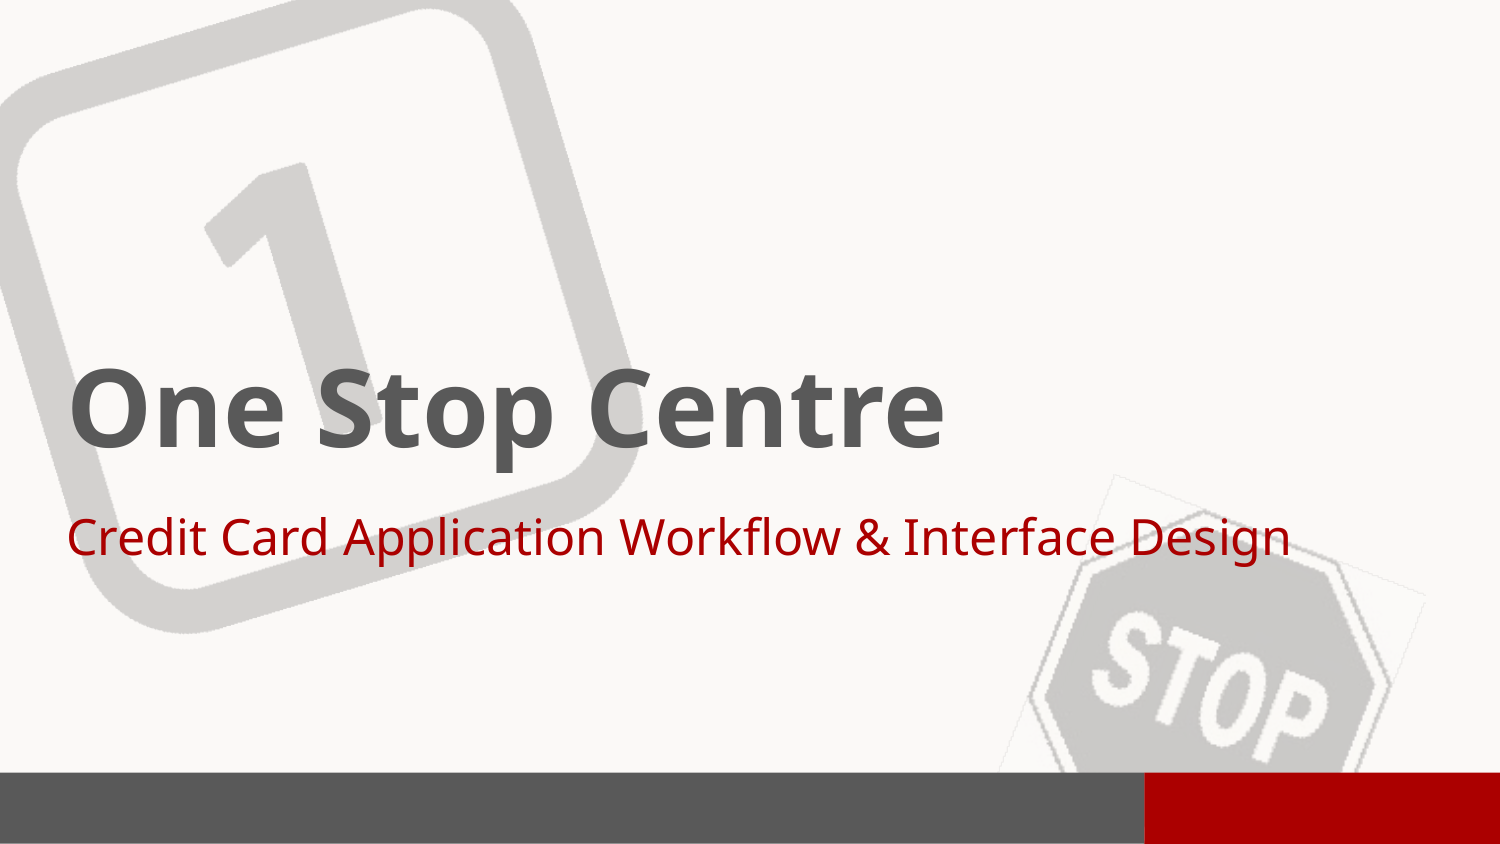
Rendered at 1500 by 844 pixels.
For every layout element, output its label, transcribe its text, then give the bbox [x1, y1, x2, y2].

subtitle Credit Card Application Workflow & Interface Design [51, 489, 1449, 620]
title One Stop Centre [601, 147, 1449, 484]
picture [16, 8, 598, 589]
text_box [0, 772, 1037, 844]
text_box [1380, 772, 1500, 844]
picture [1043, 523, 1377, 844]
